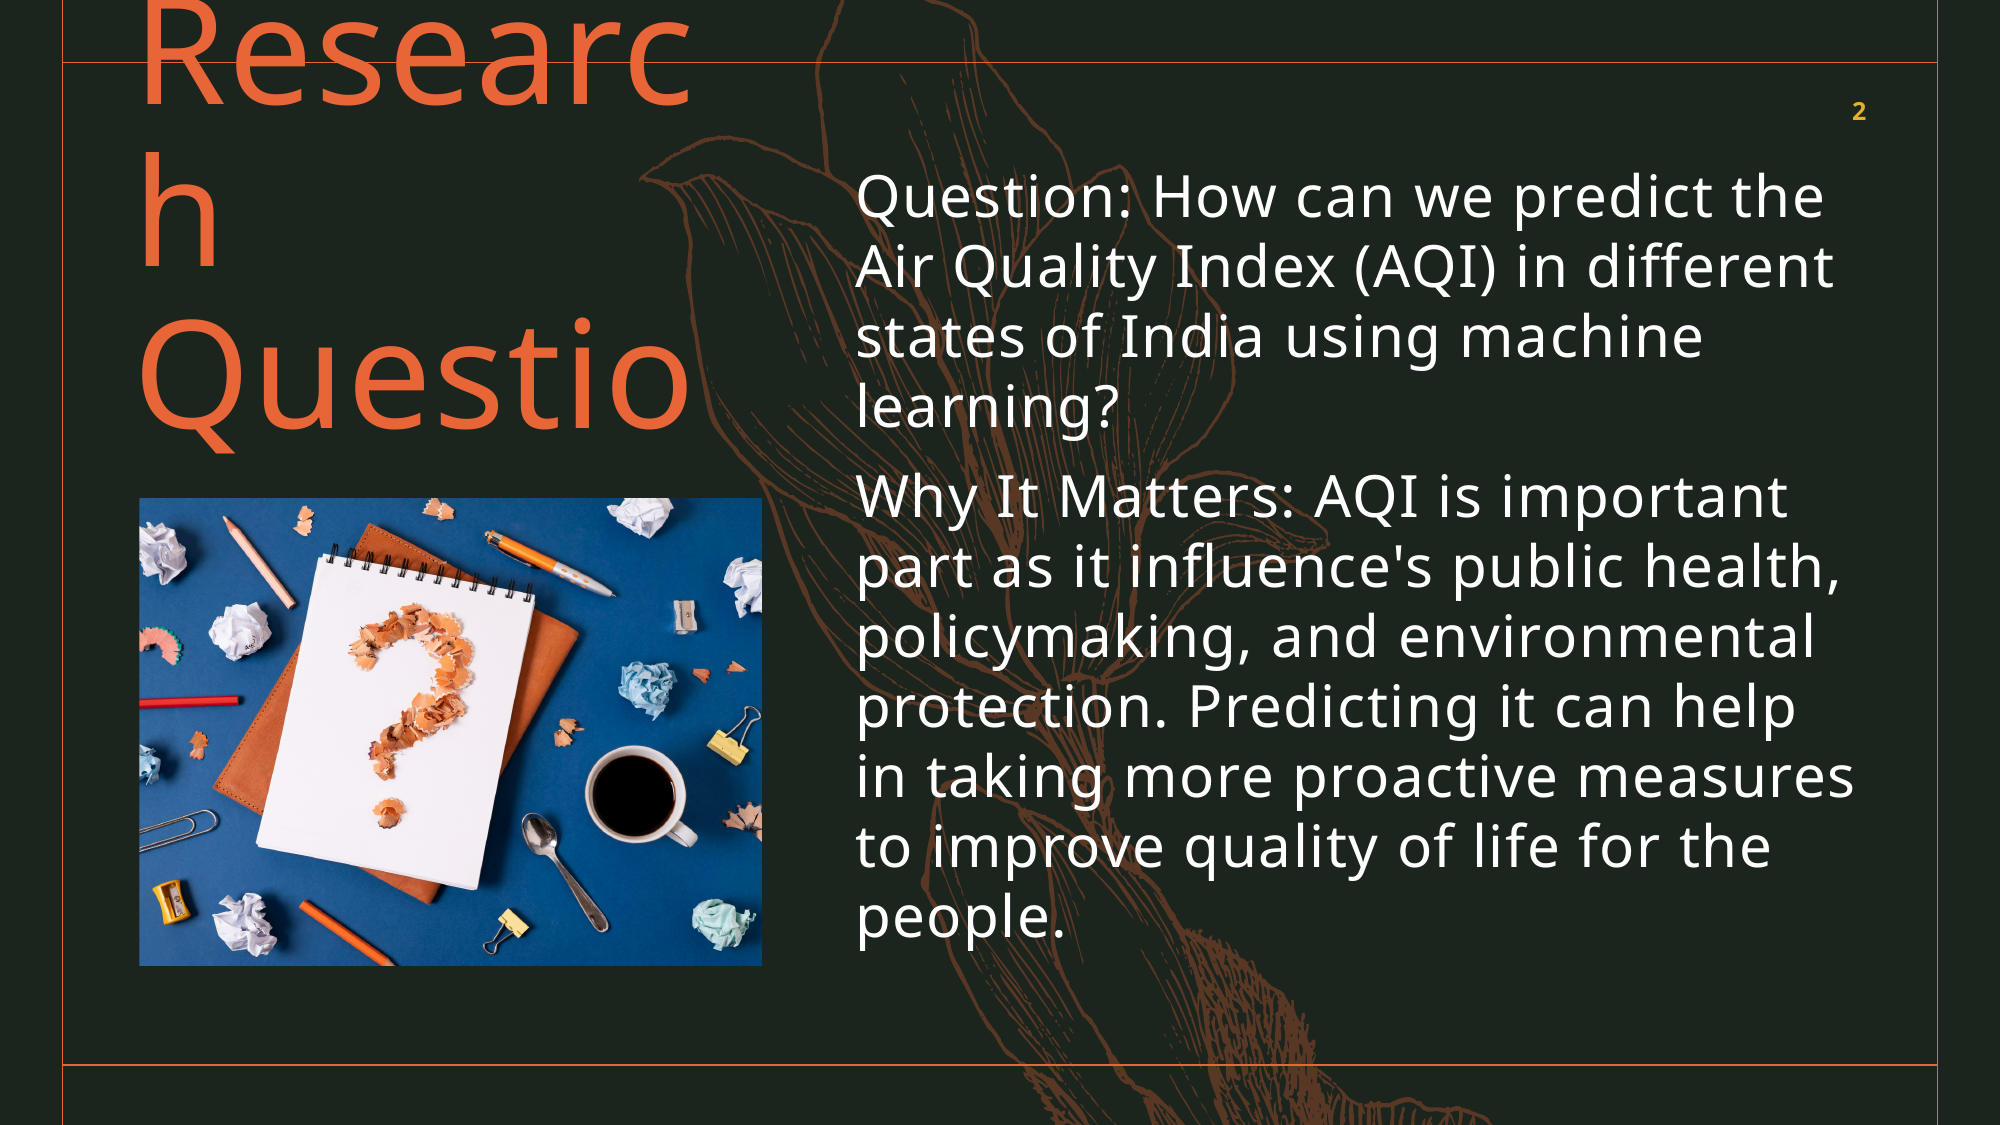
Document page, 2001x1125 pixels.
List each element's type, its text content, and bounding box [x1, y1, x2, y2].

list Question: How can we predict the Air Quality Index (AQI) in different states of India using machine learning? Why It Matters: AQI is important part as it influence's public health, policymaking, and environmental protection. Predicting it can help in taking more proactive measures to improve quality of life for the people. [840, 142, 1881, 966]
title Research Question [118, 158, 762, 440]
picture [139, 498, 762, 966]
slide_number 2 [1237, 82, 1882, 143]
